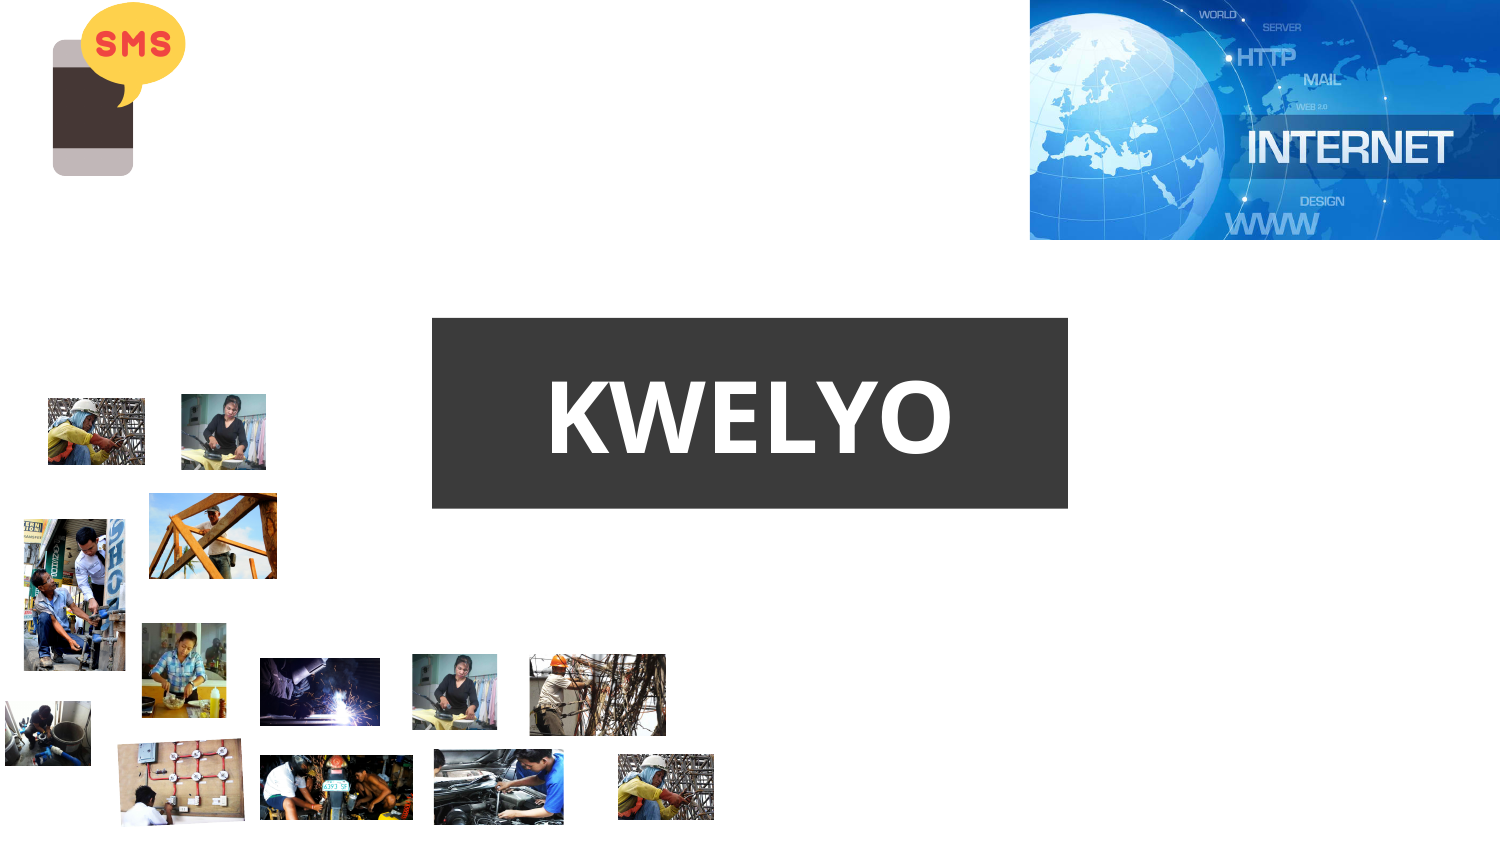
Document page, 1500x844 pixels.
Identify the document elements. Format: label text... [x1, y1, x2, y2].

picture [617, 753, 715, 821]
text_box KWELYO [432, 317, 1068, 509]
picture [181, 394, 267, 470]
picture [32, 2, 207, 176]
picture [259, 658, 380, 727]
picture [47, 398, 145, 465]
picture [148, 493, 278, 579]
picture [23, 519, 126, 671]
picture [141, 622, 227, 718]
picture [412, 654, 498, 730]
picture [433, 749, 564, 825]
picture [529, 654, 667, 737]
picture [4, 700, 92, 767]
picture [1029, 0, 1500, 241]
picture [118, 739, 245, 827]
picture [259, 755, 414, 821]
